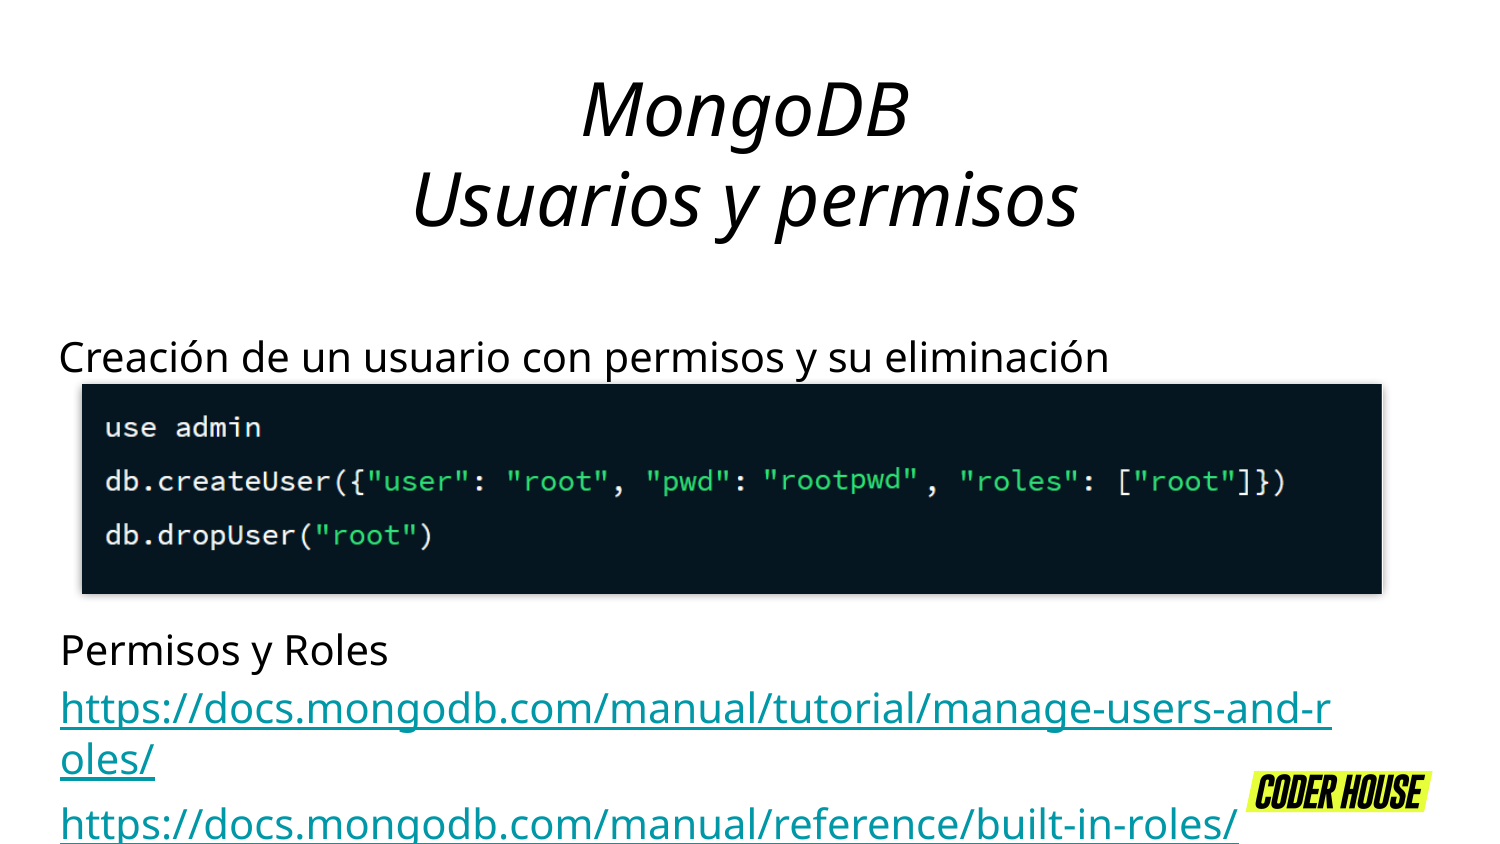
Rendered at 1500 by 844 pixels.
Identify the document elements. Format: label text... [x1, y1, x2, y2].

picture [82, 384, 1383, 594]
text_box MongoDB Usuarios y permisos [371, 46, 1119, 277]
text_box Creación de un usuario con permisos y su eliminación [43, 308, 1357, 385]
picture [1241, 764, 1437, 819]
text_box Permisos y Roles https://docs.mongodb.com/manual/tutorial/manage-users-and-roles/ https://docs.mongodb.com/manual/reference/built-in-roles/ [44, 601, 1358, 832]
